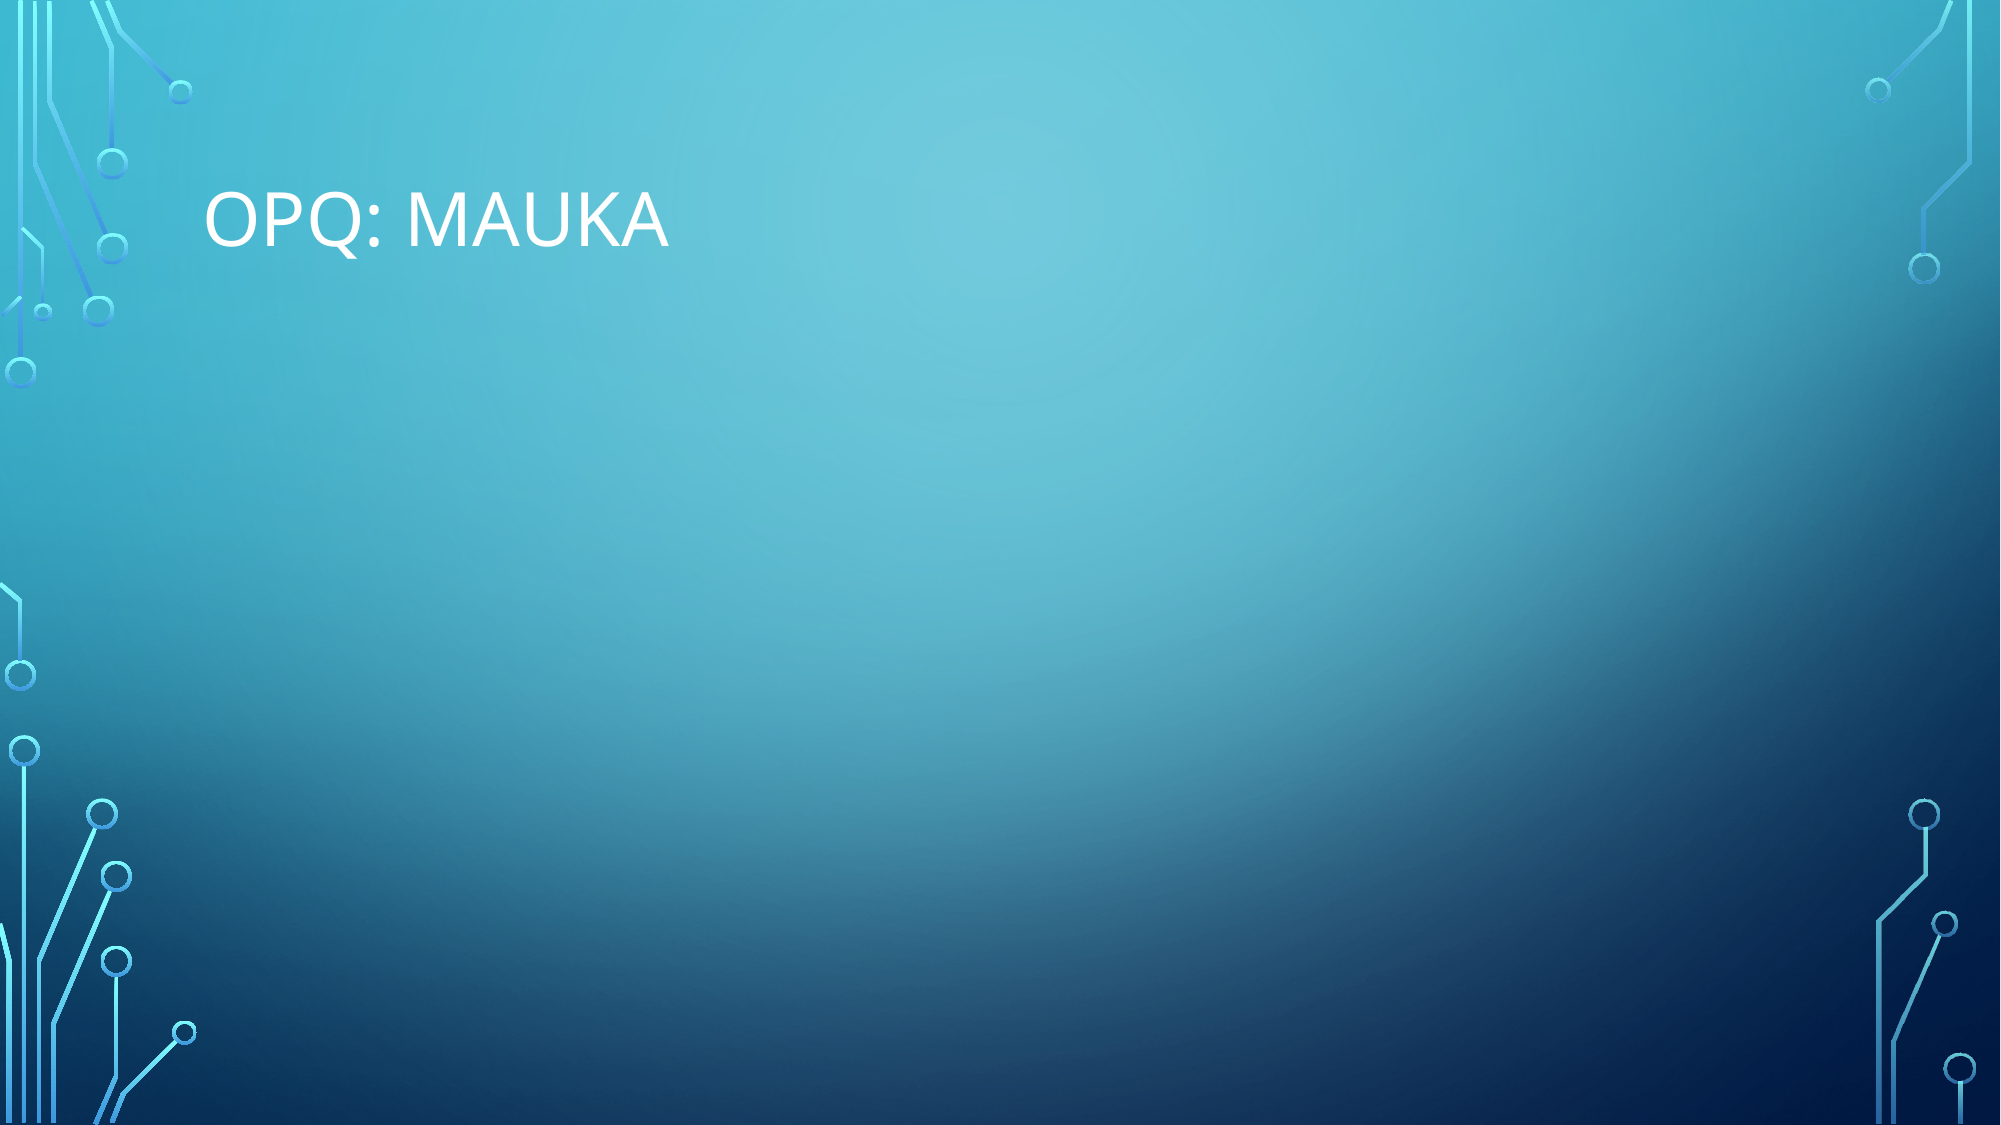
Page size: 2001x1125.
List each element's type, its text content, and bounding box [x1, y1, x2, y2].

title OPQ: mauka [187, 101, 1813, 344]
